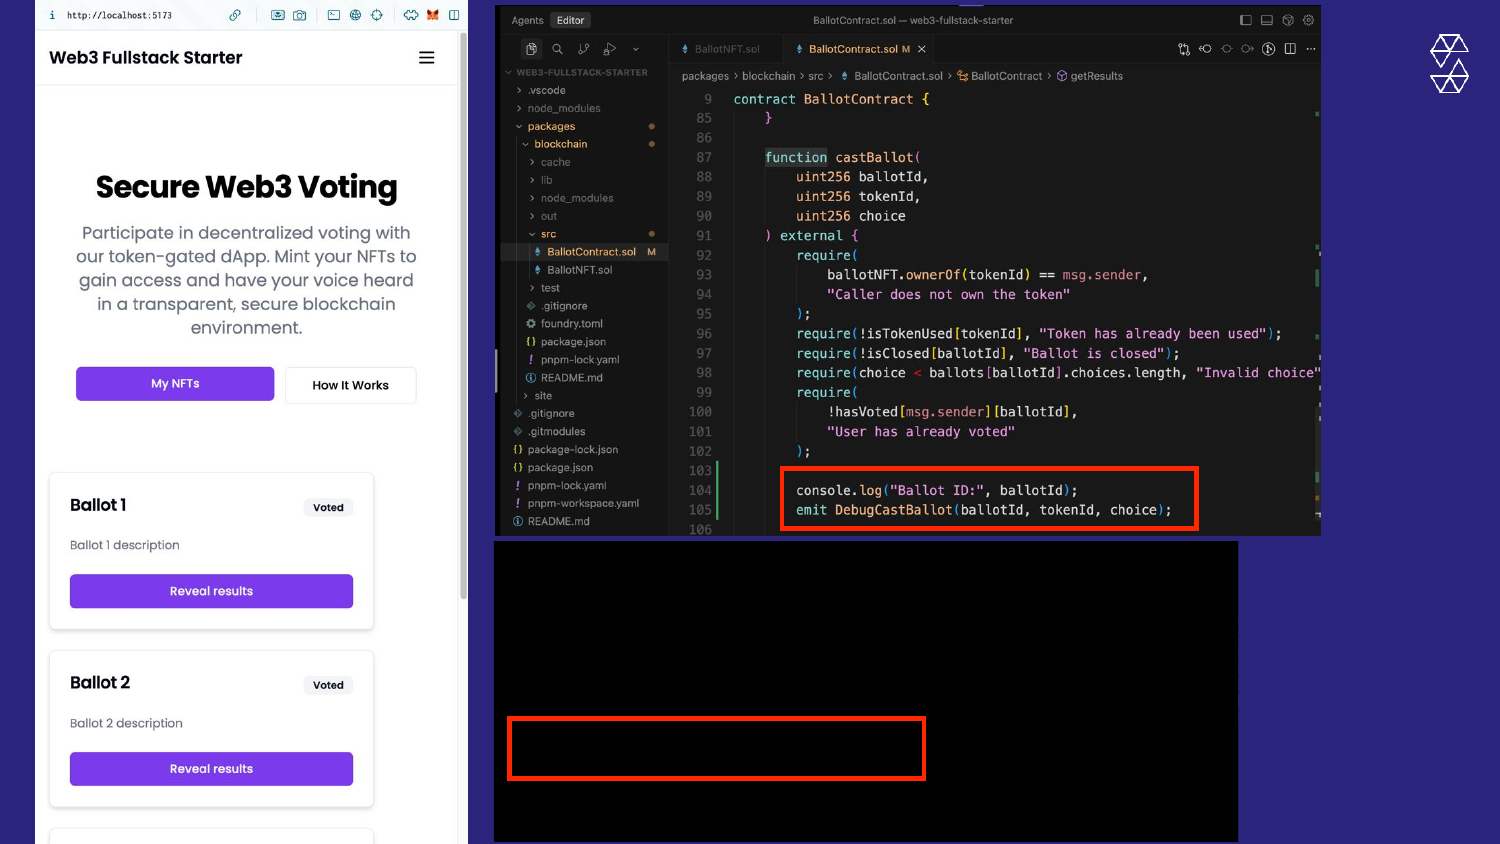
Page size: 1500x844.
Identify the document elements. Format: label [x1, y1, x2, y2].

picture [495, 5, 1321, 536]
picture [1430, 34, 1469, 93]
picture [34, 0, 468, 844]
picture [493, 540, 1239, 842]
